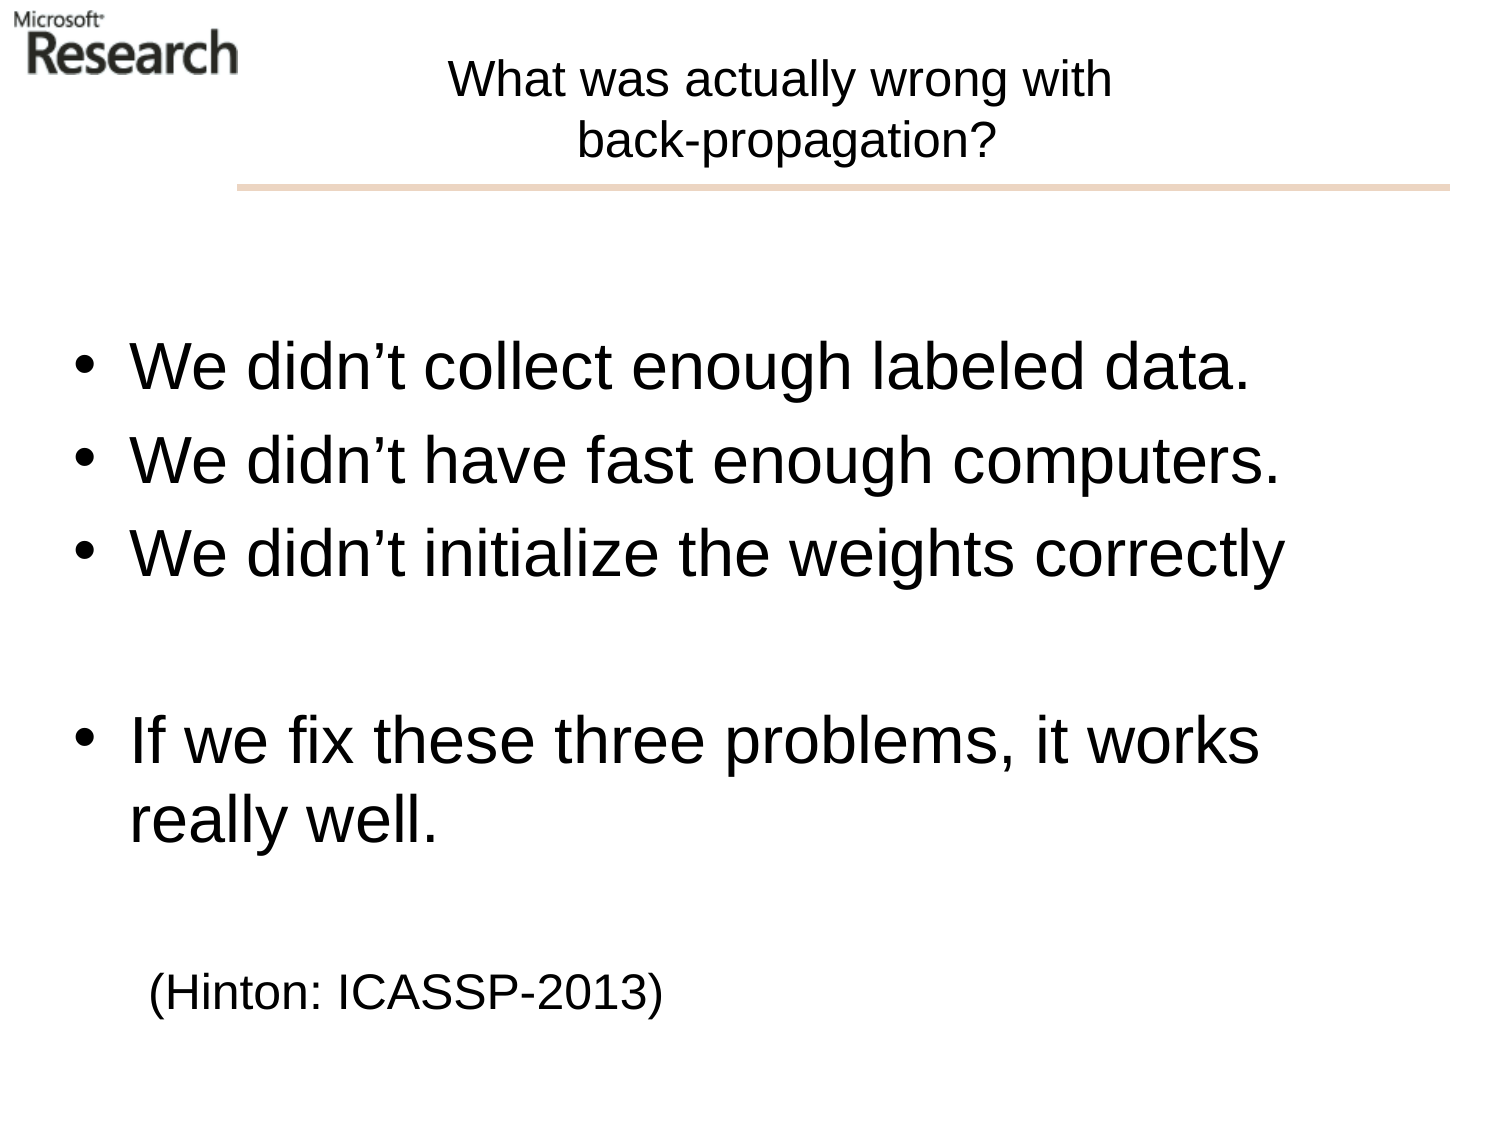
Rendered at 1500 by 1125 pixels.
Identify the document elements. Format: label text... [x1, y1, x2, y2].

title What was actually wrong with back-propagation? [37, 37, 1500, 225]
list We didn’t collect enough labeled data. We didn’t have fast enough computers. We didn’t initialize the weights correctly If we fix these three problems, it works really well. (Hinton: ICASSP-2013) [58, 315, 1442, 1112]
picture [14, 10, 238, 75]
